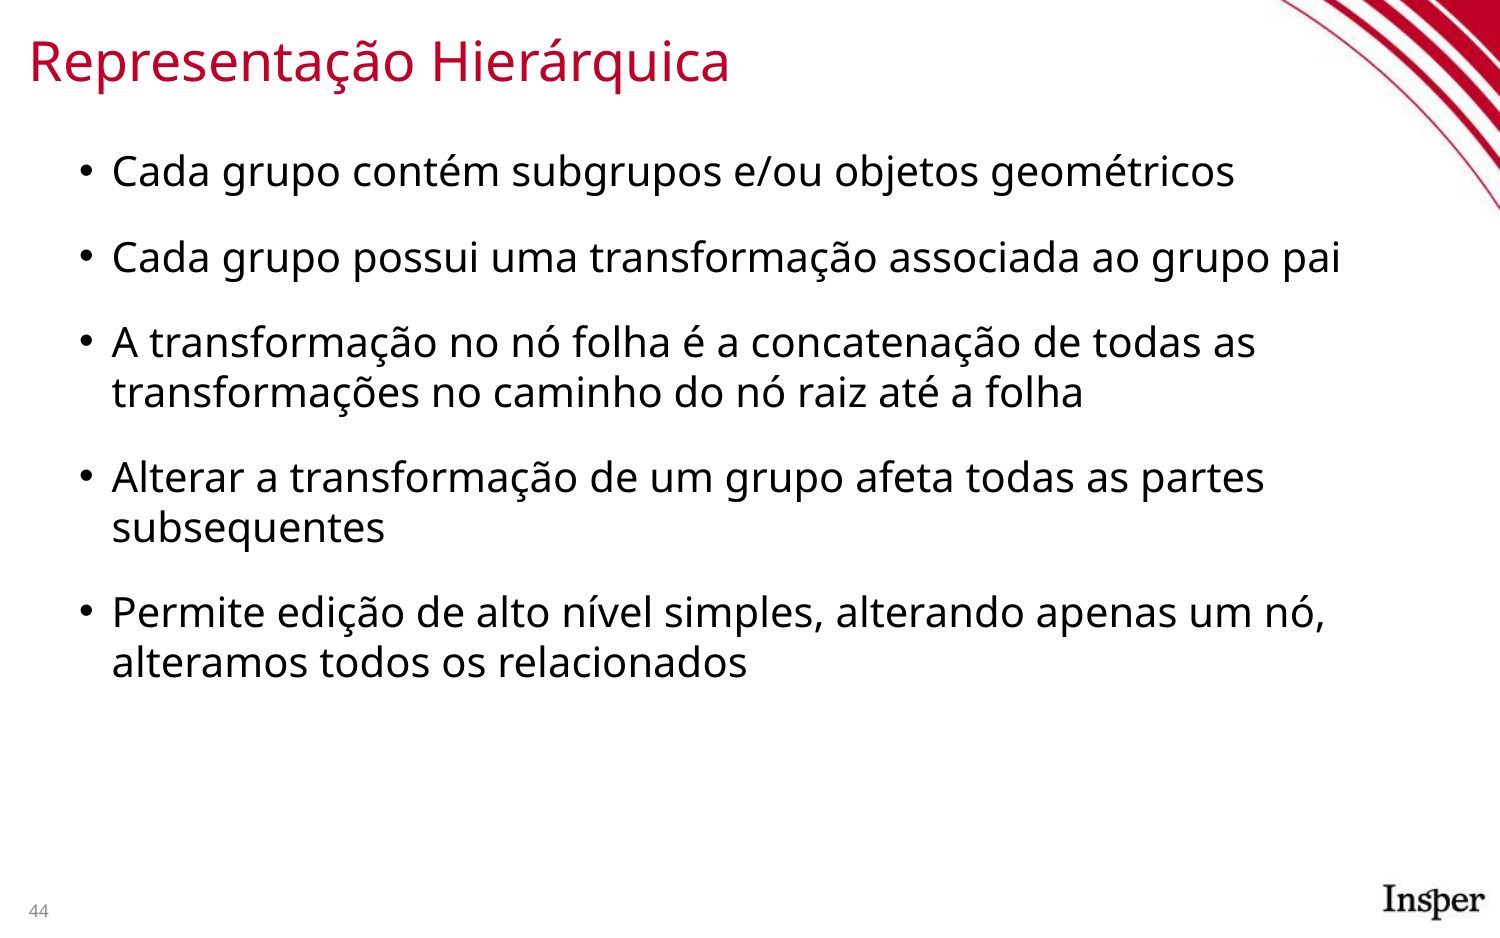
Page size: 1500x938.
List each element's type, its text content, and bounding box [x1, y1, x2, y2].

title Representação Hierárquica [13, 18, 1397, 104]
list Cada grupo contém subgrupos e/ou objetos geométricos Cada grupo possui uma transformação associada ao grupo pai A transformação no nó folha é a concatenação de todas as transformações no caminho do nó raiz até a folha Alterar a transformação de um grupo afeta todas as partes subsequentes Permite edição de alto nível simples, alterando apenas um nó, alteramos todos os relacionados [64, 137, 1447, 876]
slide_number 44 [0, 887, 78, 938]
picture [249, 0, 1500, 938]
